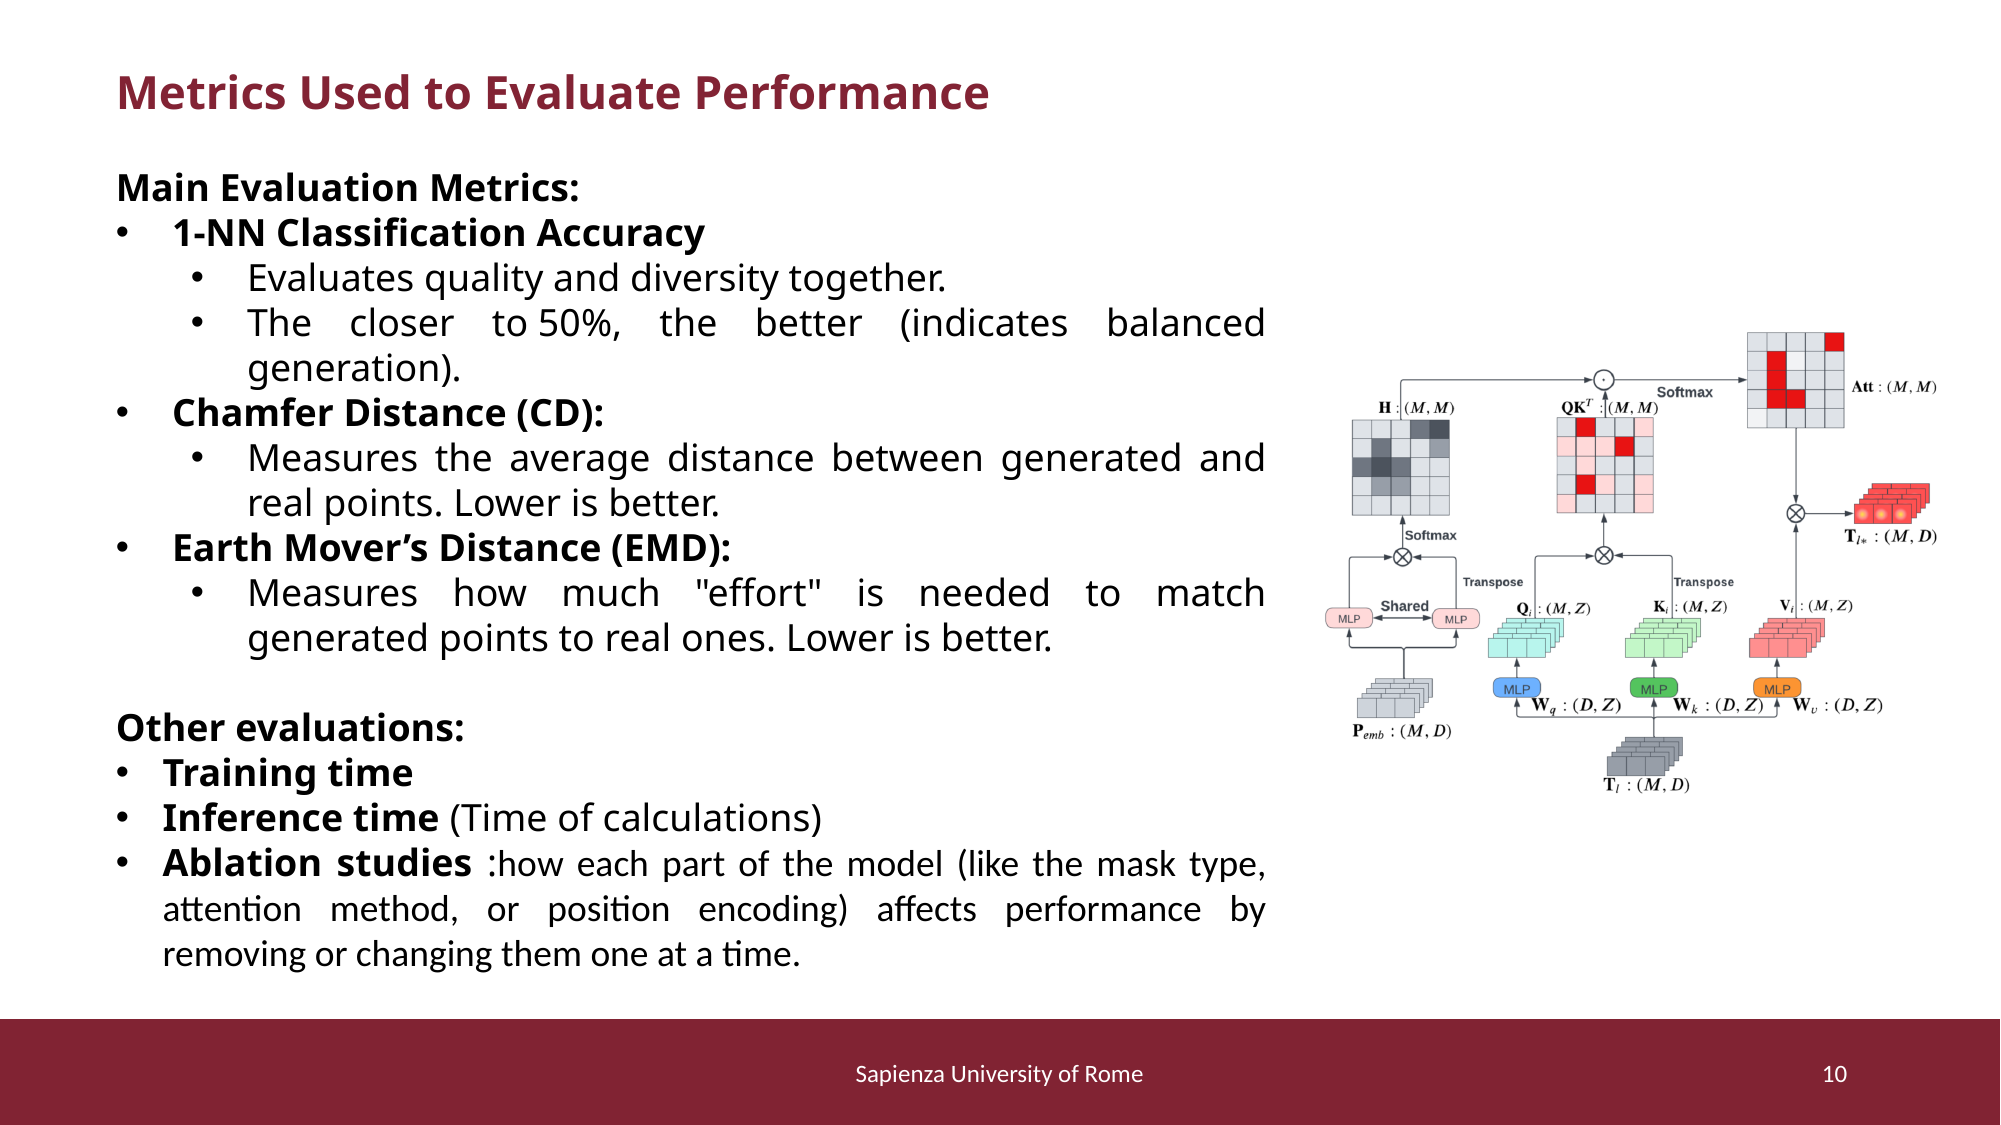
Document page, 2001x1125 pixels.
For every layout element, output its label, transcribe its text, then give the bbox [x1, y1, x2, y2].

picture [0, 1019, 2000, 1125]
text_box Metrics Used to Evaluate Performance Main Evaluation Metrics: 1-NN Classification Accuracy Evaluates quality and diversity together. The closer to 50%, the better (indicates balanced generation). Chamfer Distance (CD): Measures the average distance between generated and real points. Lower is better. Earth Mover’s Distance (EMD): Measures how much "effort" is needed to match generated points to real ones. Lower is better. Other evaluations: Training time Inference time (Time of calculations) Ablation studies :how each part of the model (like the mask type, attention method, or position encoding) affects performance by removing or changing them one at a time. [101, 56, 1283, 982]
picture [1324, 330, 1937, 795]
